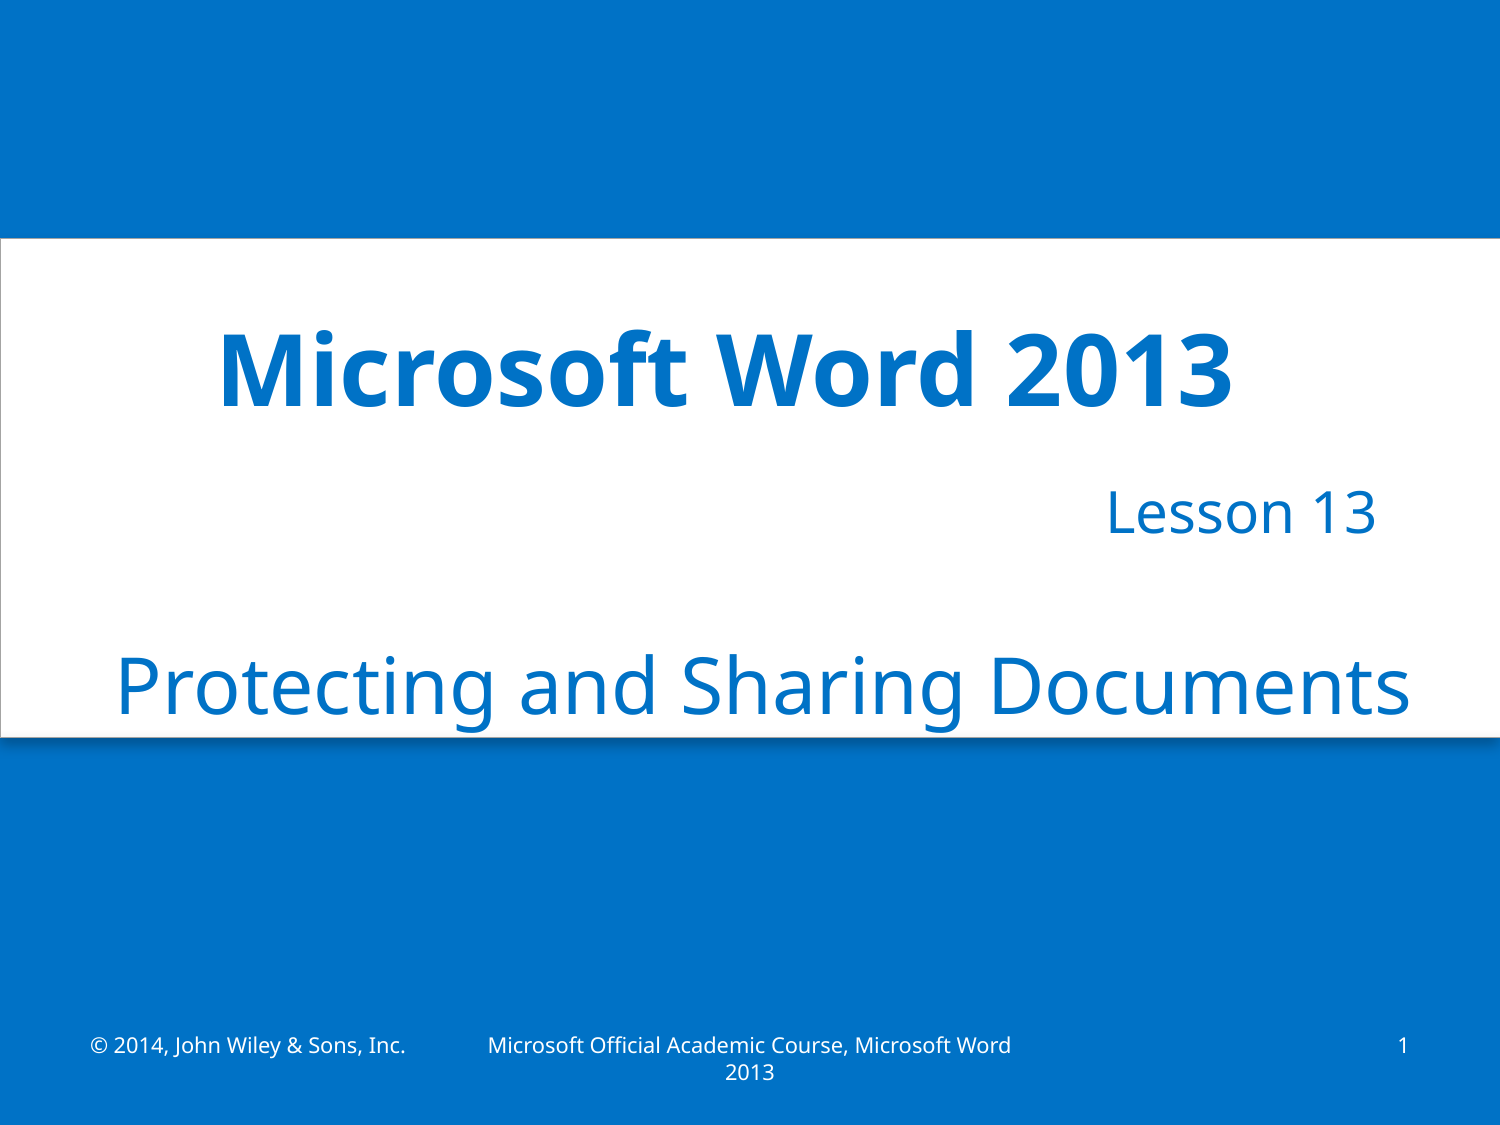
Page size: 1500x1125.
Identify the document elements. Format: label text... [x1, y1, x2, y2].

text_box [65, 247, 1435, 728]
text_box [0, 235, 1500, 741]
text_box Microsoft Word 2013 [24, 299, 1425, 448]
slide_number © 2014, John Wiley & Sons, Inc. [74, 1024, 426, 1103]
slide_number 1 [1074, 1024, 1426, 1103]
title Protecting and Sharing Documents [20, 589, 1422, 738]
footer Microsoft Official Academic Course, Microsoft Word 2013 [449, 1024, 1051, 1103]
list Lesson 13 [50, 474, 1393, 550]
